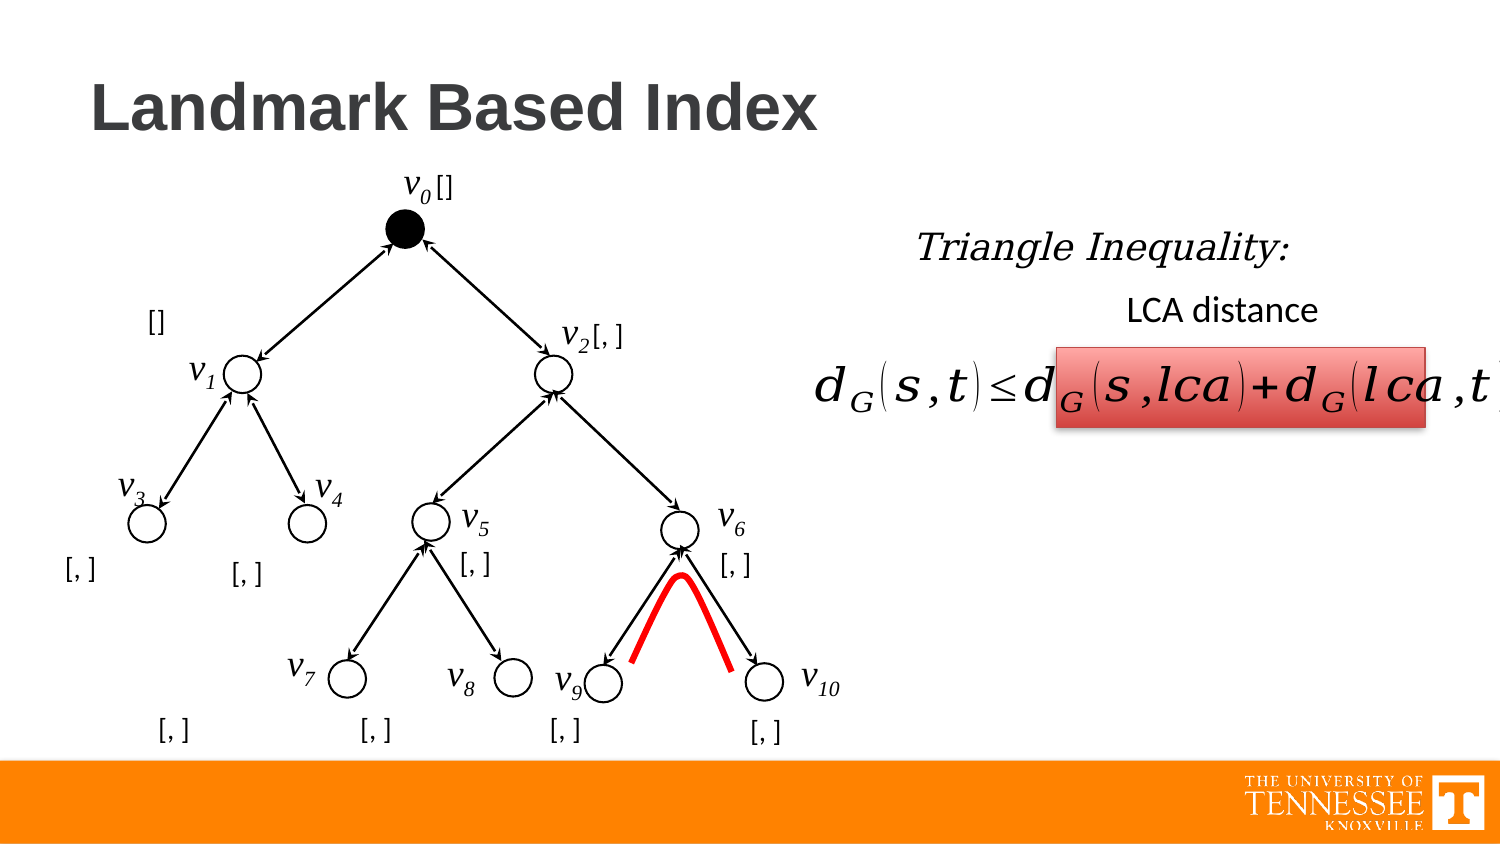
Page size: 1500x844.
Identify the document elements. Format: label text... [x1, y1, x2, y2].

title Landmark Based Index [75, 33, 1425, 175]
text_box Triangle Inequality: [985, 215, 1444, 371]
text_box LCA distance [1111, 277, 1334, 338]
text_box [1056, 371, 1426, 428]
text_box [49, 149, 982, 756]
